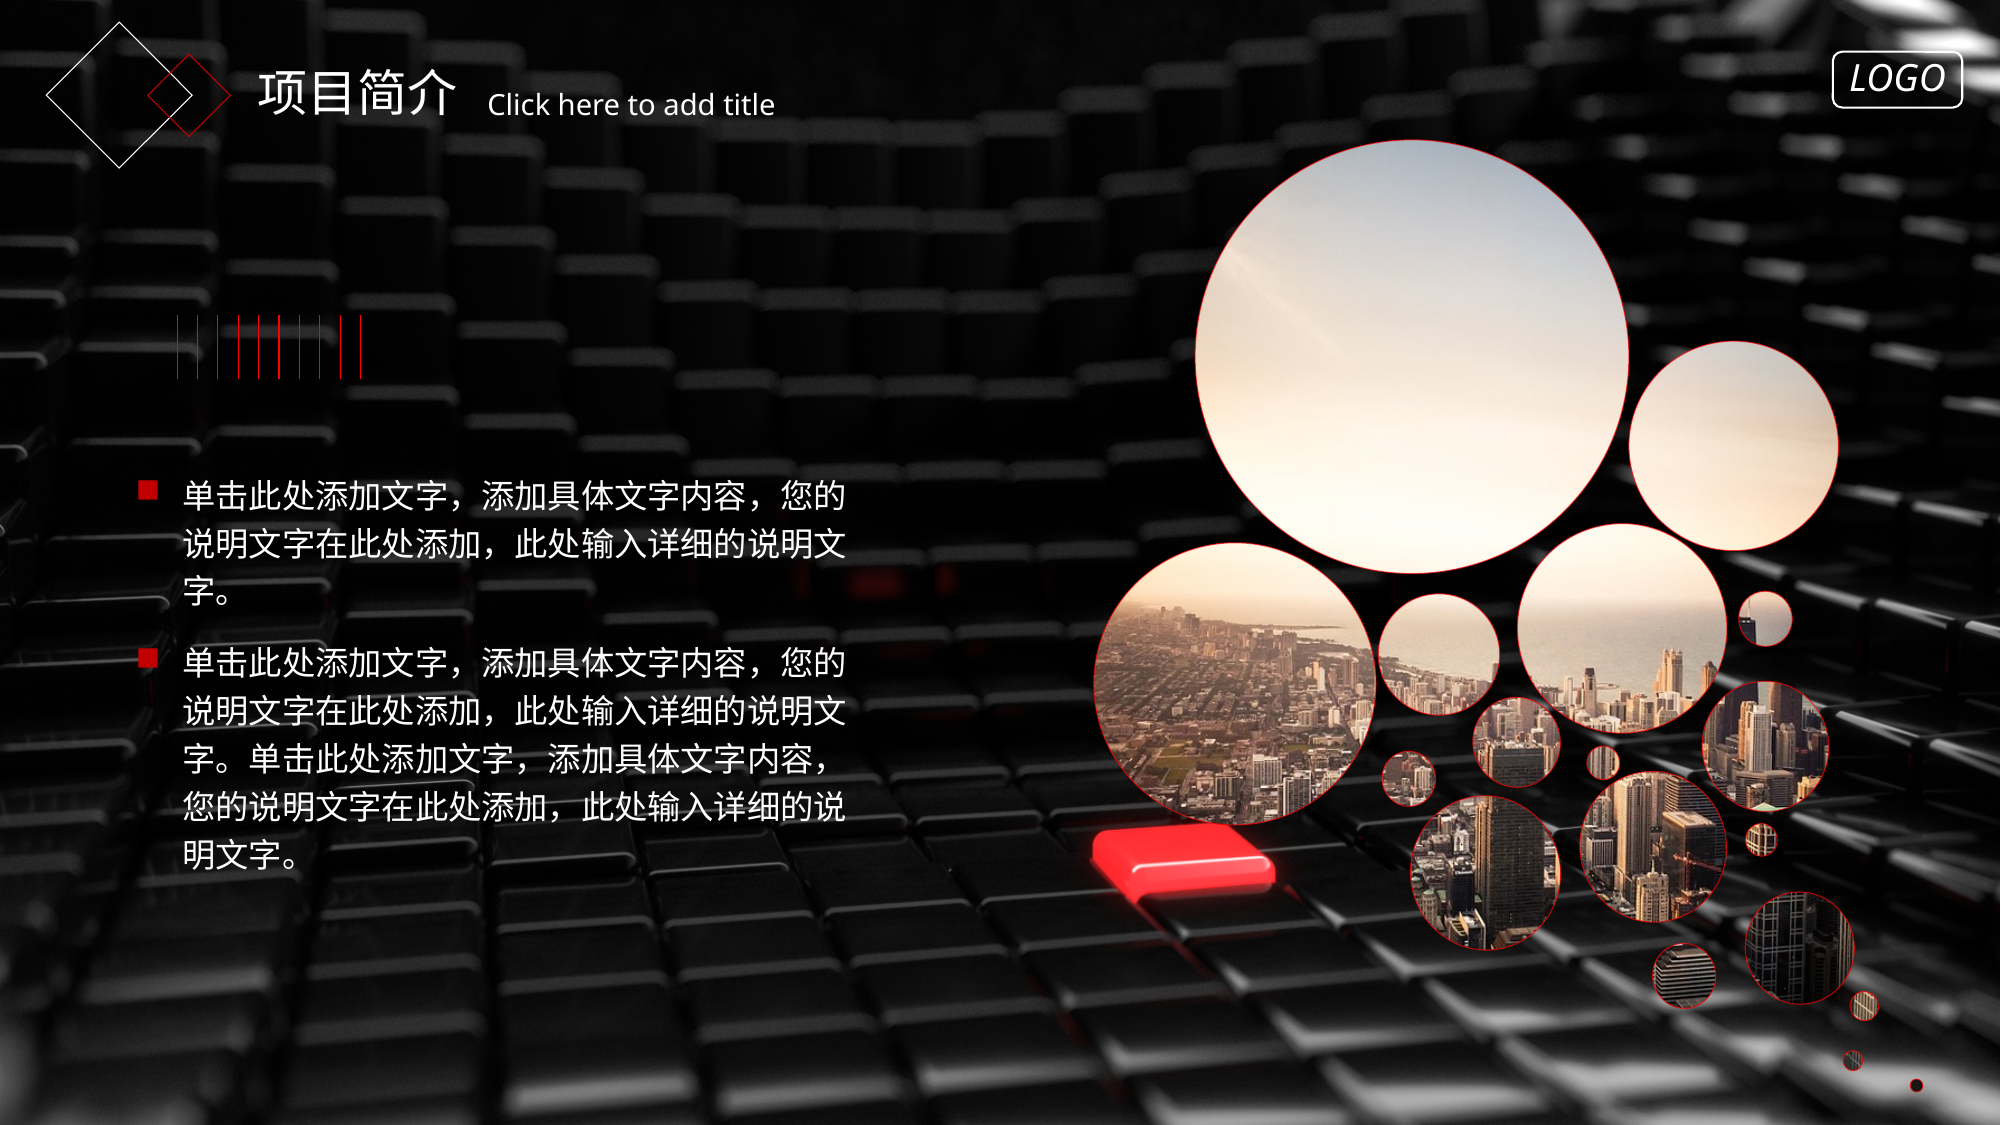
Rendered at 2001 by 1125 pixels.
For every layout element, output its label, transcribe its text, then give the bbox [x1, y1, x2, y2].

text_box 项目简介 [219, 54, 473, 129]
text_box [67, 43, 219, 147]
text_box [1819, 46, 1976, 108]
picture [0, 0, 2000, 1125]
text_box 单击此处添加文字，添加具体文字内容，您的说明文字在此处添加，此处输入详细的说明文字。 单击此处添加文字，添加具体文字内容，您的说明文字在此处添加，此处输入详细的说明文字。单击此处添加文字，添加具体文字内容，您的说明文字在此处添加，此处输入详细的说明文字。 [120, 459, 868, 930]
text_box Click here to add title [472, 72, 792, 129]
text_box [177, 314, 361, 380]
